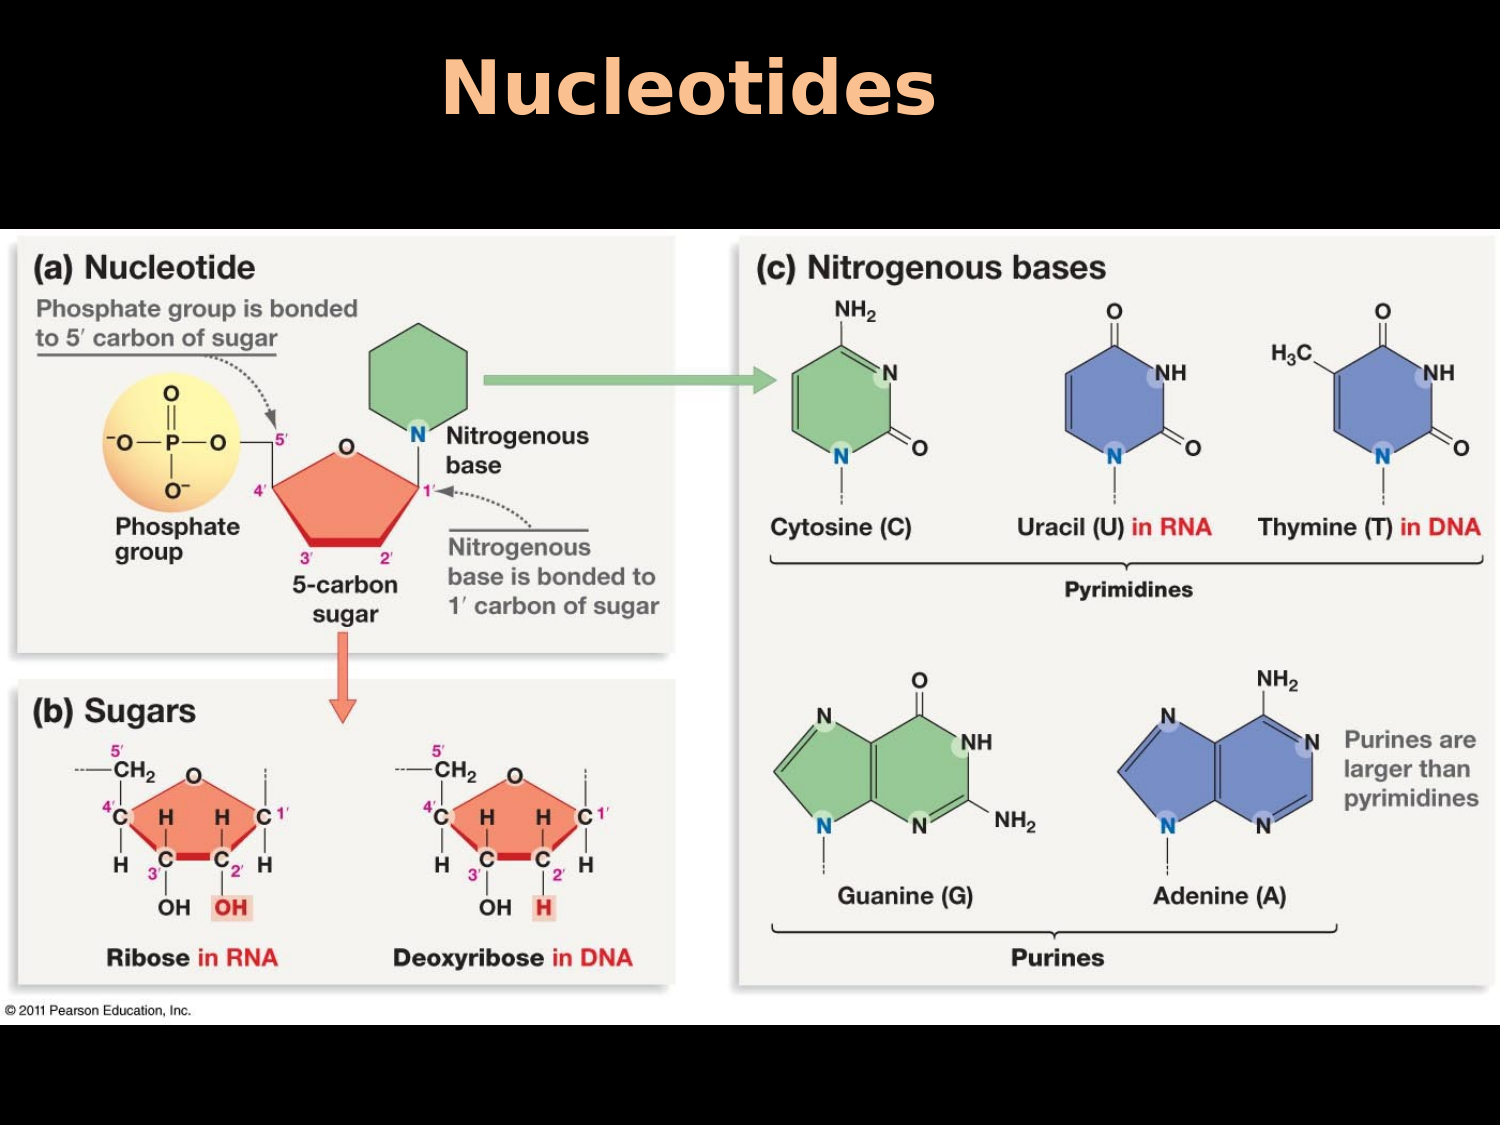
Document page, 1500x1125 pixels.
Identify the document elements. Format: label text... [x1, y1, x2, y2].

text_box [0, 229, 1500, 1025]
title Nucleotides [437, 37, 990, 228]
